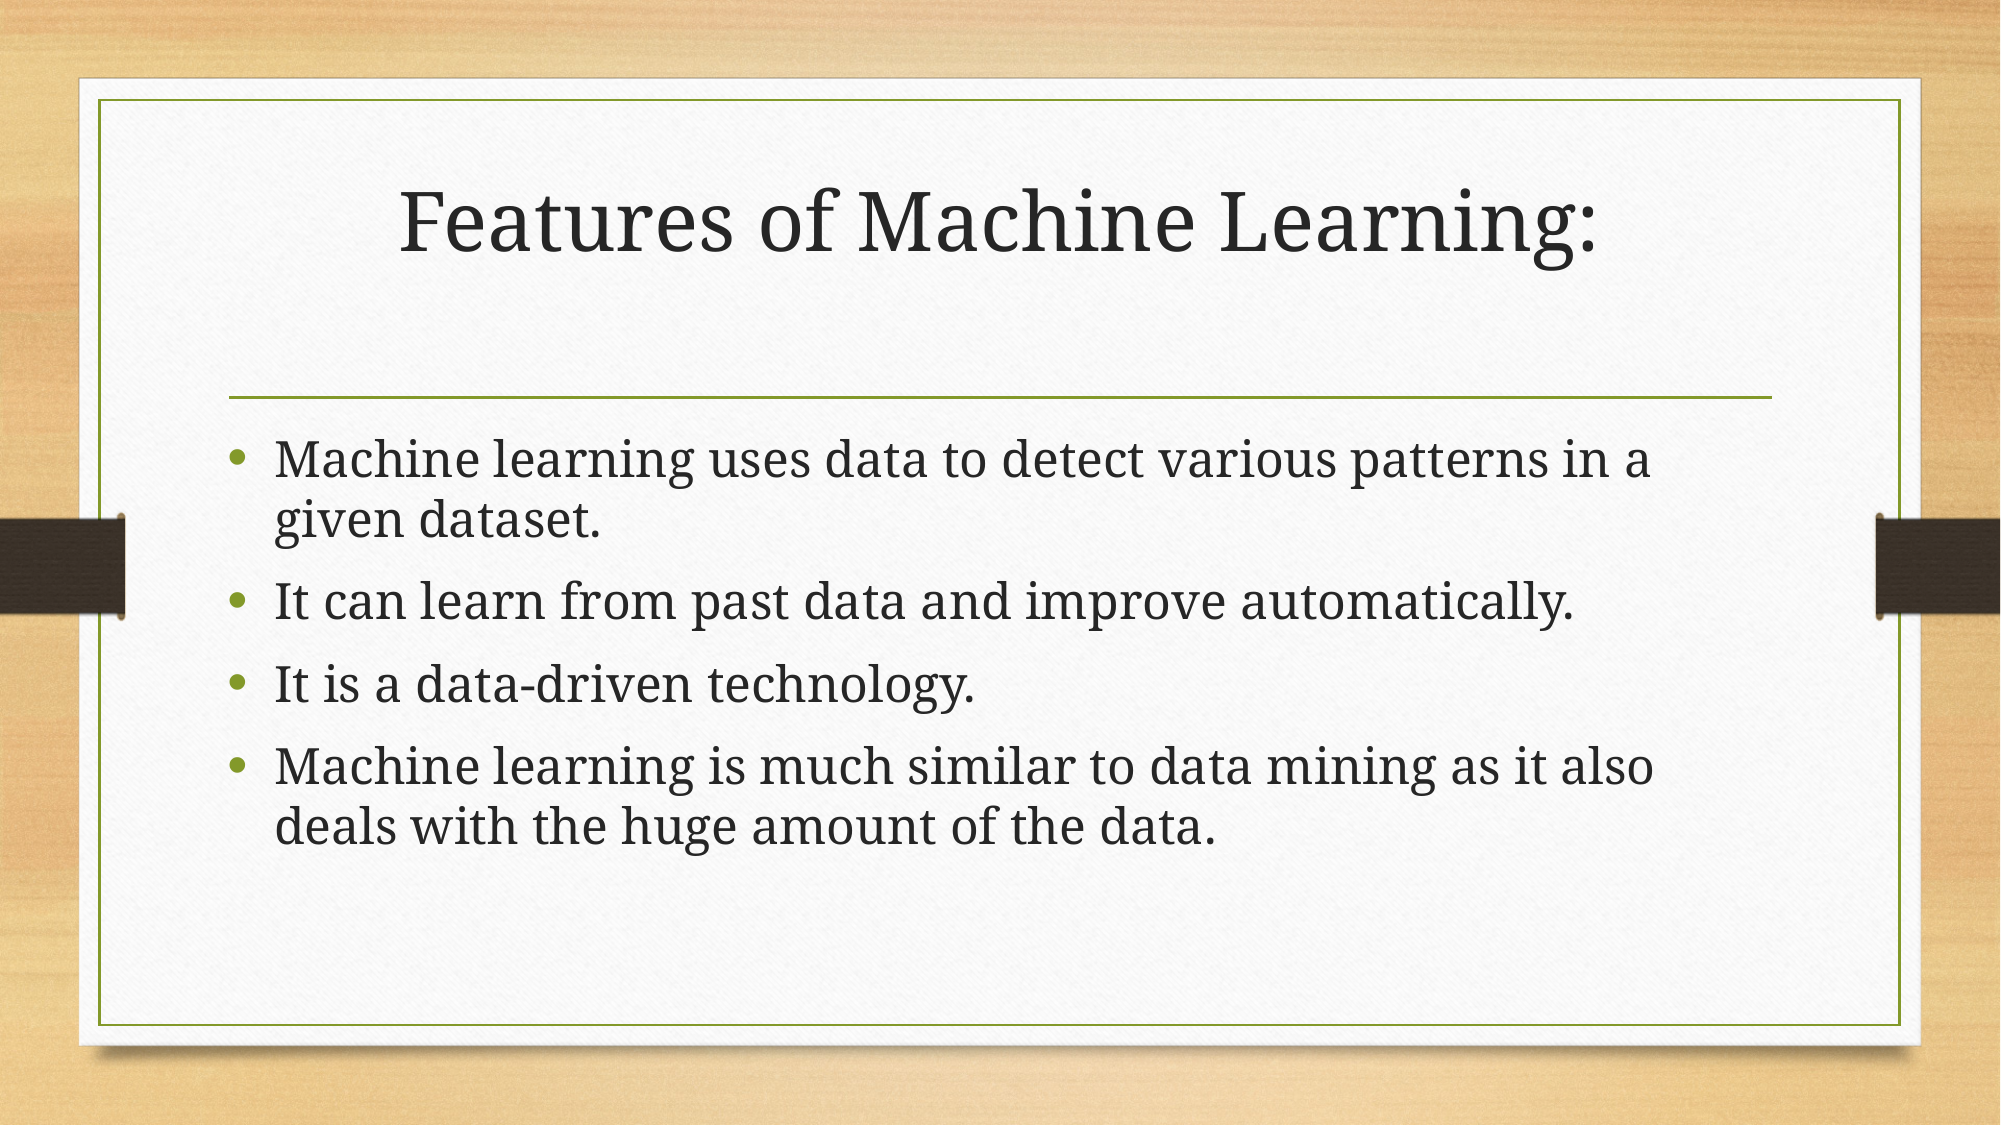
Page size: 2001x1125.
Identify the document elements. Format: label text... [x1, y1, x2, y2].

picture [0, 0, 2001, 1125]
title Features of Machine Learning: [212, 161, 1788, 375]
list Machine learning uses data to detect various patterns in a given dataset. It can learn from past data and improve automatically. It is a data-driven technology. Machine learning is much similar to data mining as it also deals with the huge amount of the data. [212, 419, 1788, 964]
